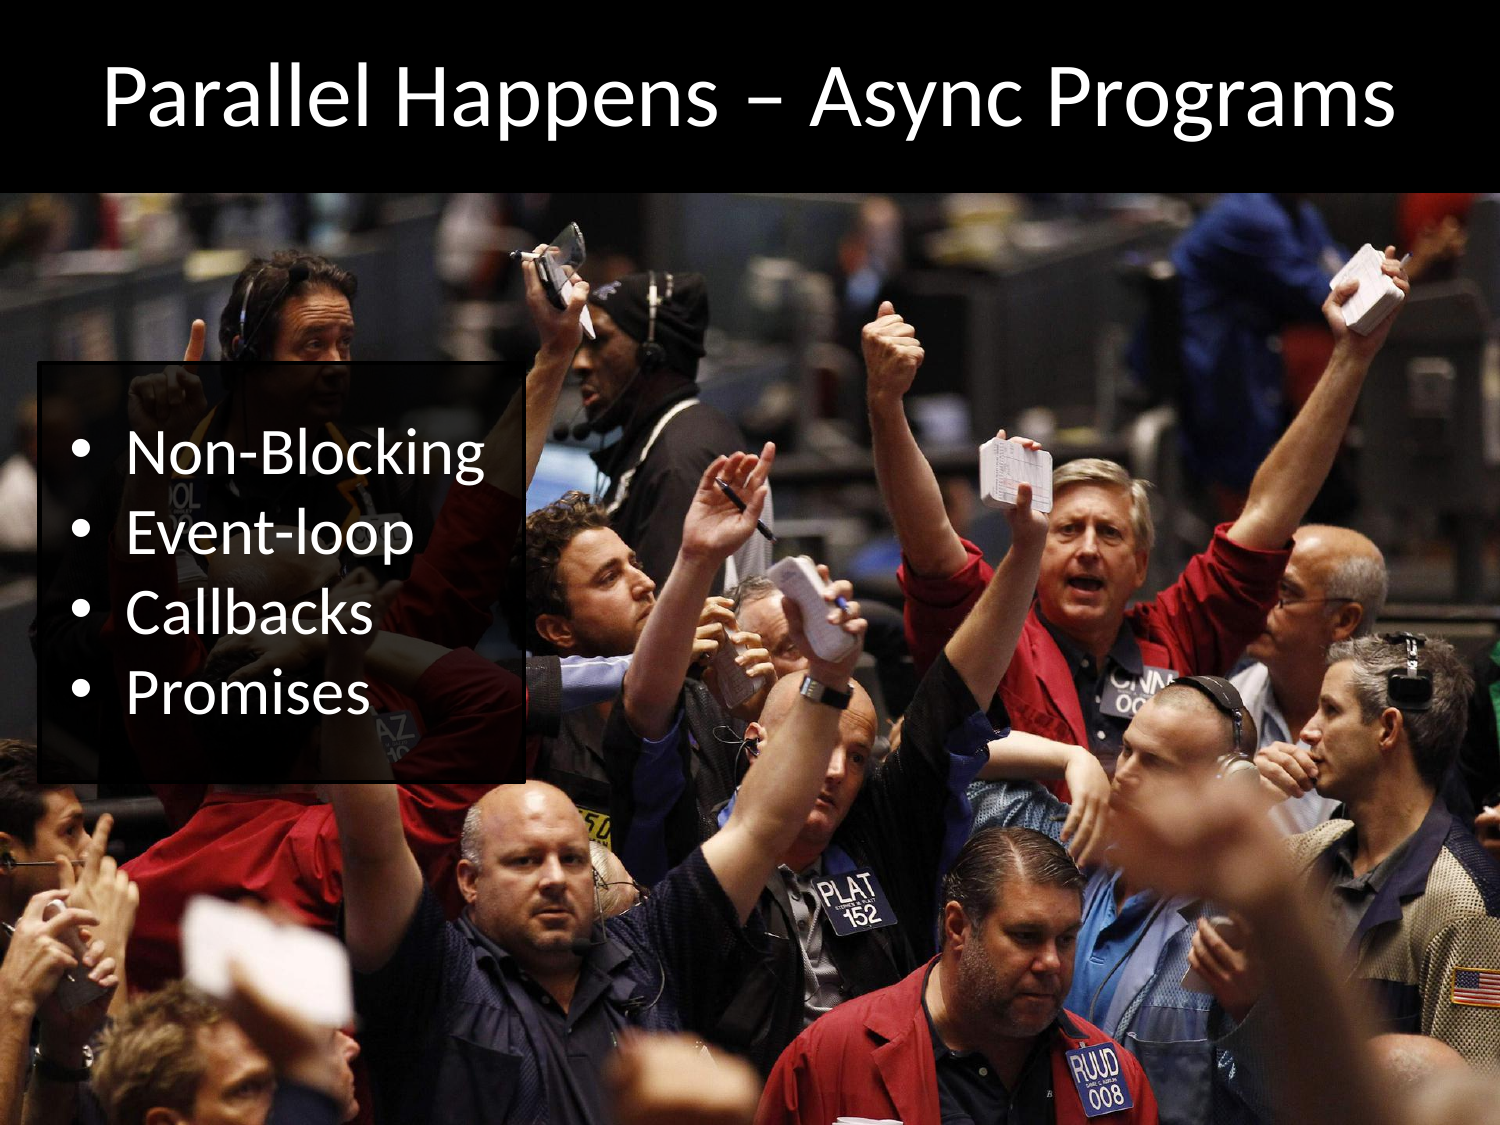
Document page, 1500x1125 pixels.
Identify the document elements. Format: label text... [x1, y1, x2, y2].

text_box Parallel Happens – Async Programs [0, 21, 1500, 174]
picture [0, 193, 1500, 1125]
